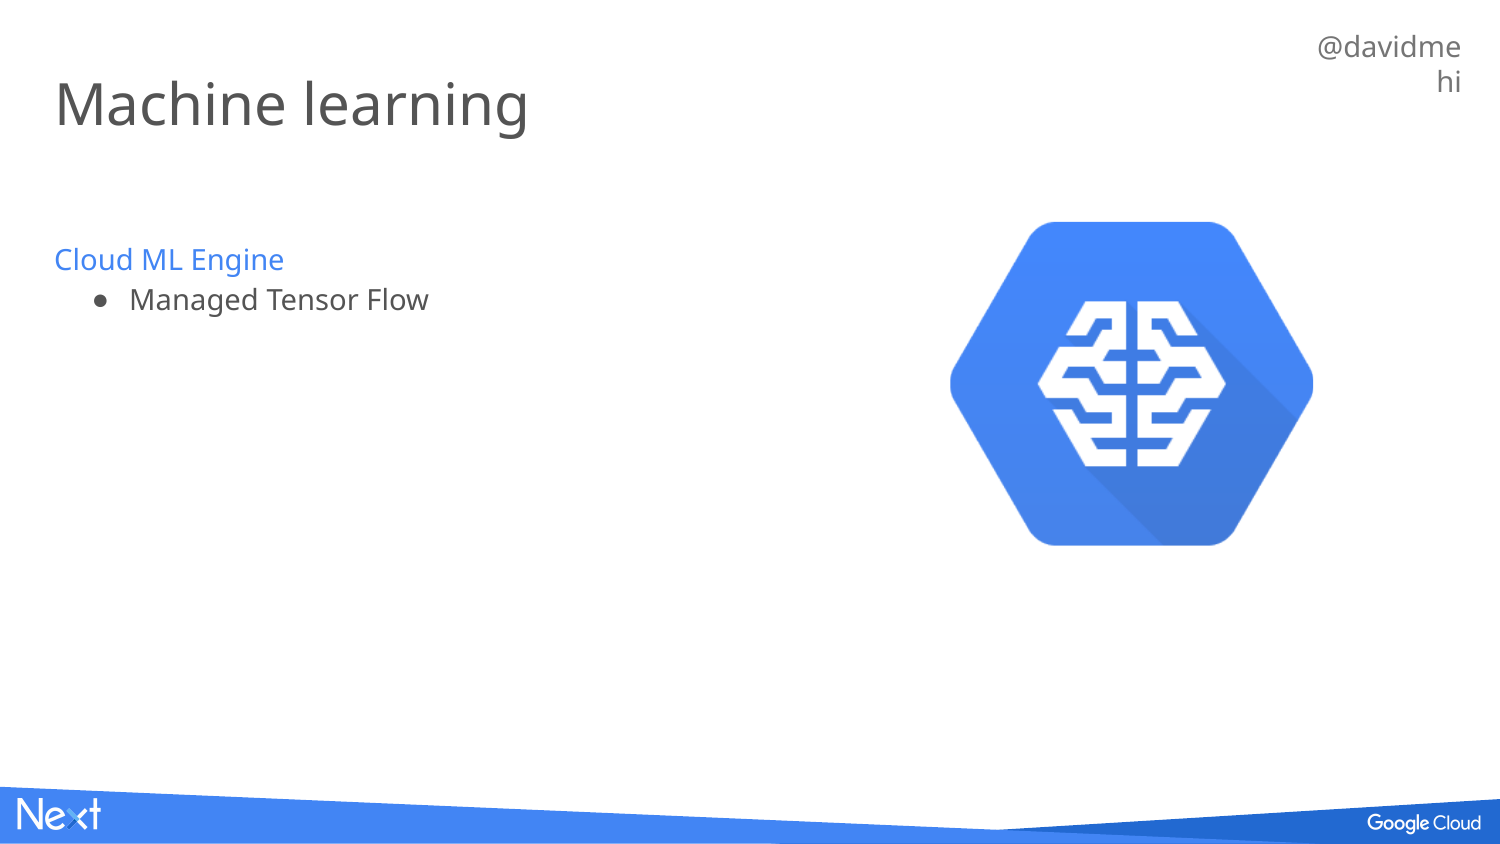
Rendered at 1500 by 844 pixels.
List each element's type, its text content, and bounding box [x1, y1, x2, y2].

picture [950, 220, 1314, 548]
picture [17, 798, 101, 830]
picture [1358, 805, 1490, 844]
list Cloud ML Engine Managed Tensor Flow [39, 221, 1346, 700]
title Machine learning [39, 51, 1346, 189]
